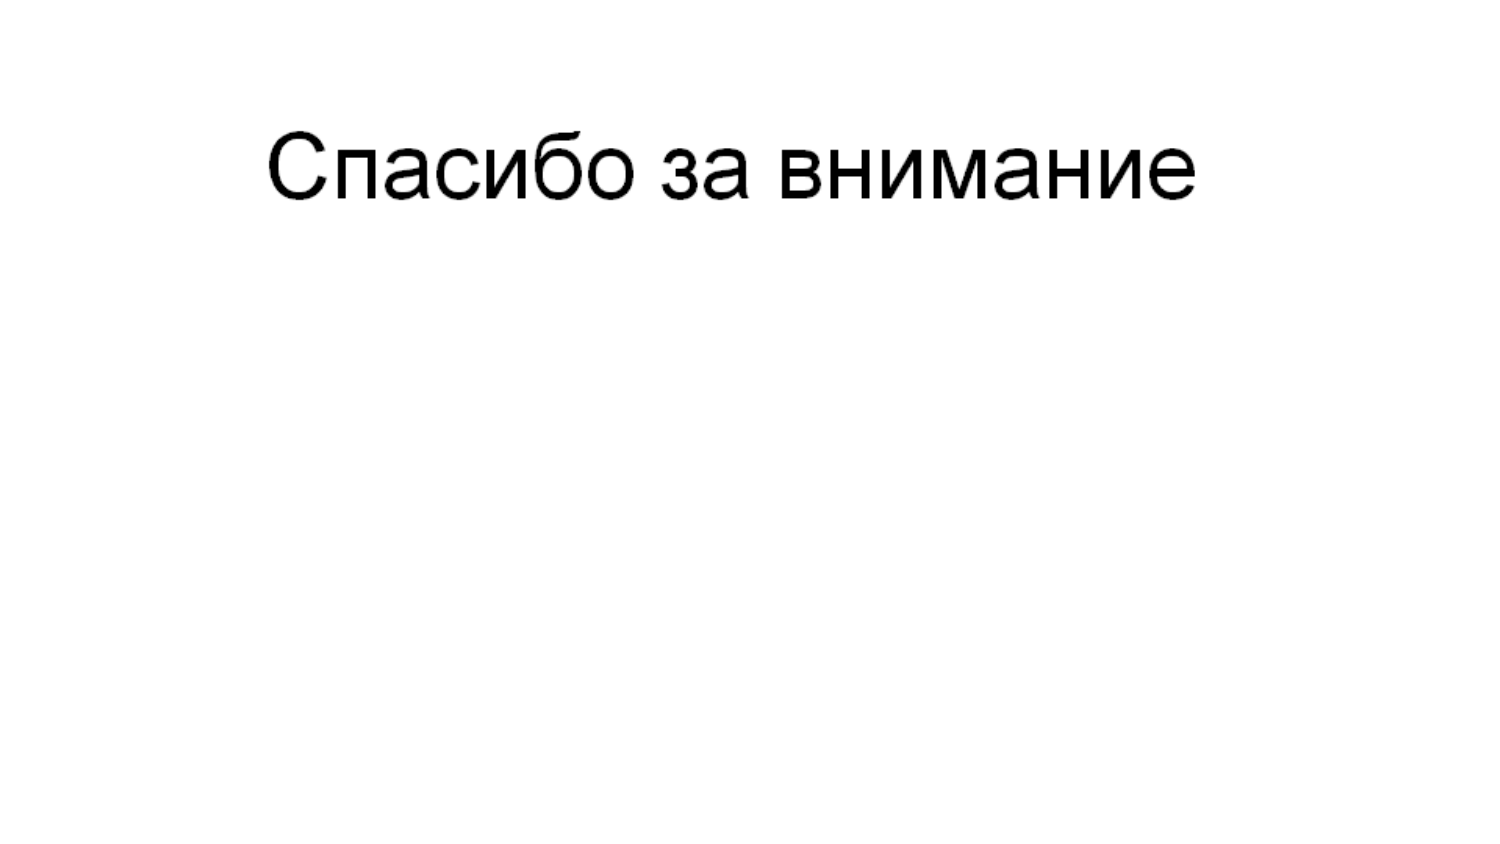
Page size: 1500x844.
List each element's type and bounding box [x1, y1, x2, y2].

picture [200, 60, 1246, 281]
